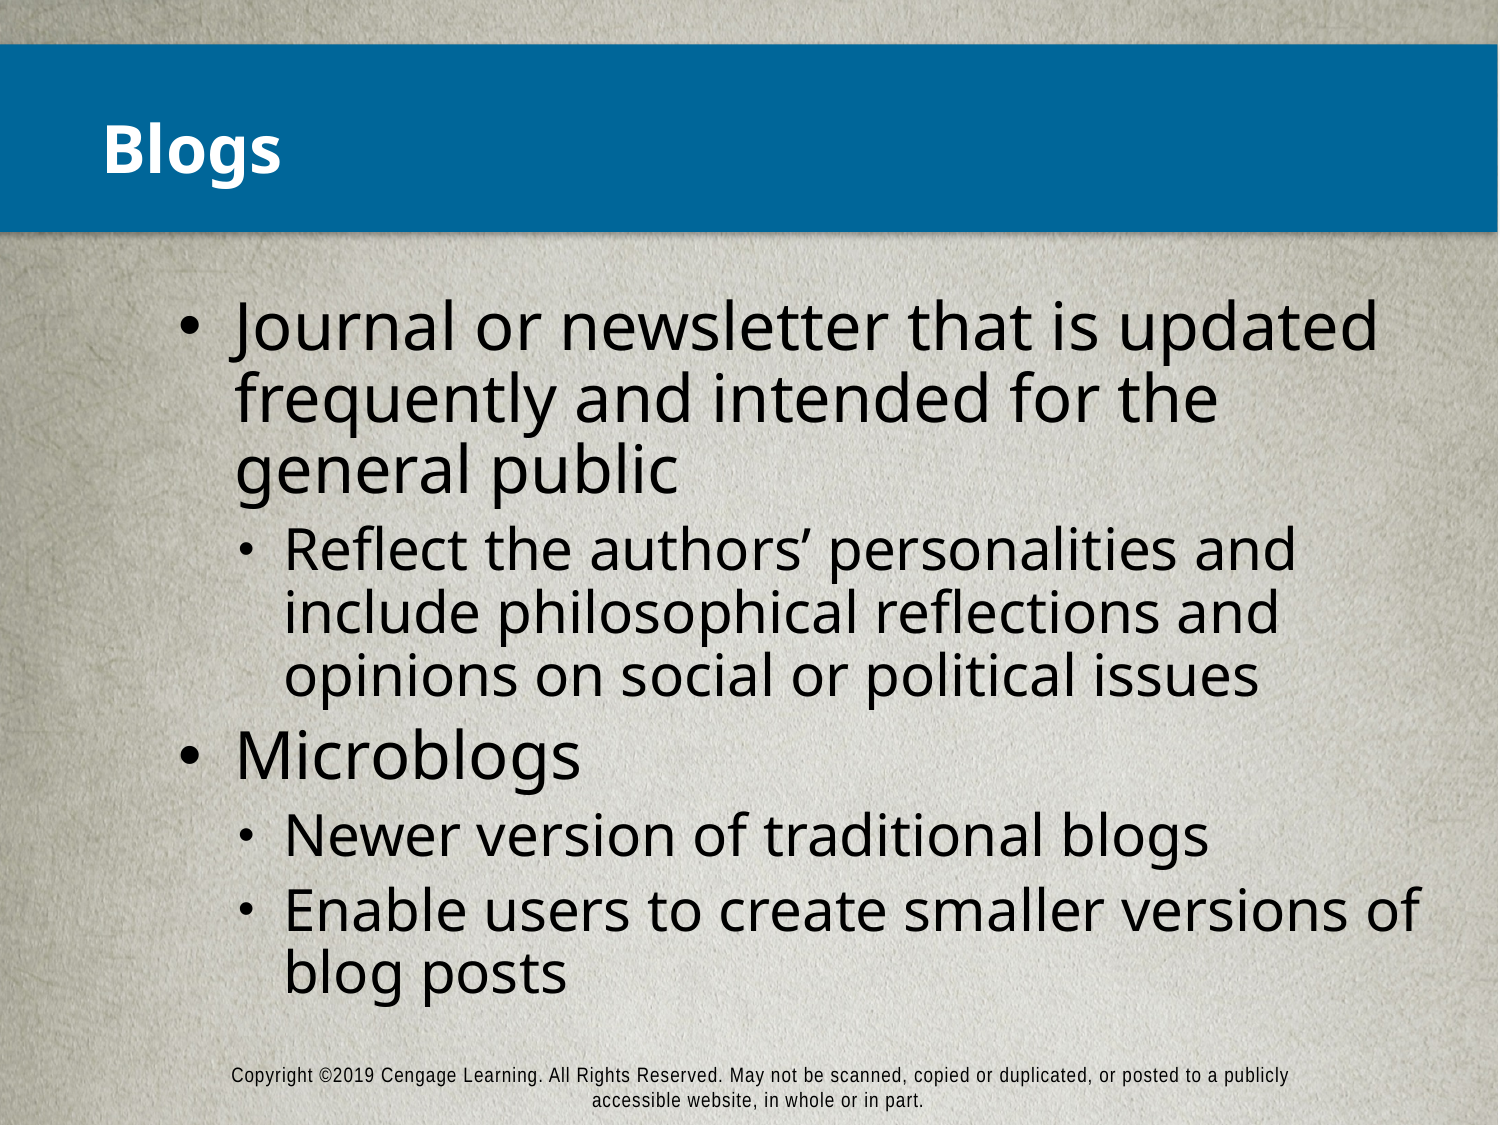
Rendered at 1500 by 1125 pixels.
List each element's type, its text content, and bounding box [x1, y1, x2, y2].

title Blogs [86, 75, 1437, 220]
list Journal or newsletter that is updated frequently and intended for the general public Reflect the authors’ personalities and include philosophical reflections and opinions on social or political issues Microblogs Newer version of traditional blogs Enable users to create smaller versions of blog posts [163, 285, 1447, 945]
picture [0, 233, 1498, 1123]
picture [0, 0, 1498, 44]
